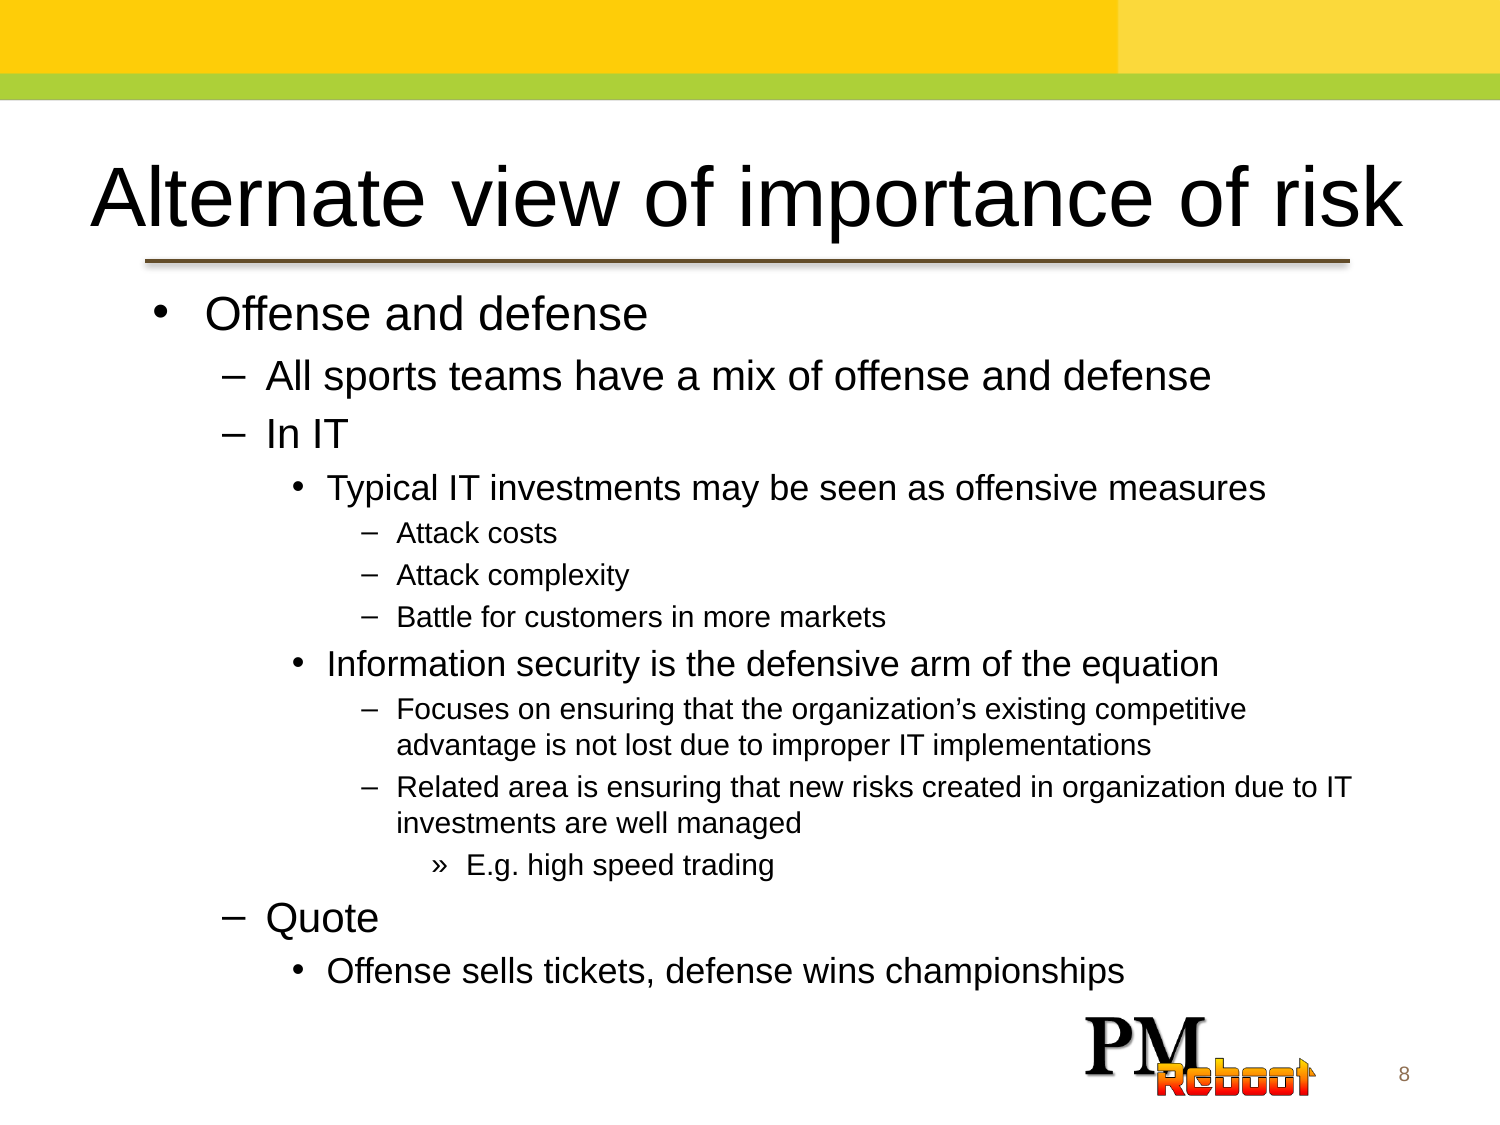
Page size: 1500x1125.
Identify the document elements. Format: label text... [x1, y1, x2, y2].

slide_number 8 [1074, 1042, 1425, 1103]
title Alternate view of importance of risk [75, 123, 1438, 263]
list Offense and defense All sports teams have a mix of offense and defense In IT Typical IT investments may be seen as offensive measures Attack costs Attack complexity Battle for customers in more markets Information security is the defensive arm of the equation Focuses on ensuring that the organization’s existing competitive advantage is not lost due to improper IT implementations Related area is ensuring that new risks created in organization due to IT investments are well managed E.g. high speed trading Quote Offense sells tickets, defense wins championships [137, 275, 1375, 1000]
picture [0, 0, 1500, 1125]
